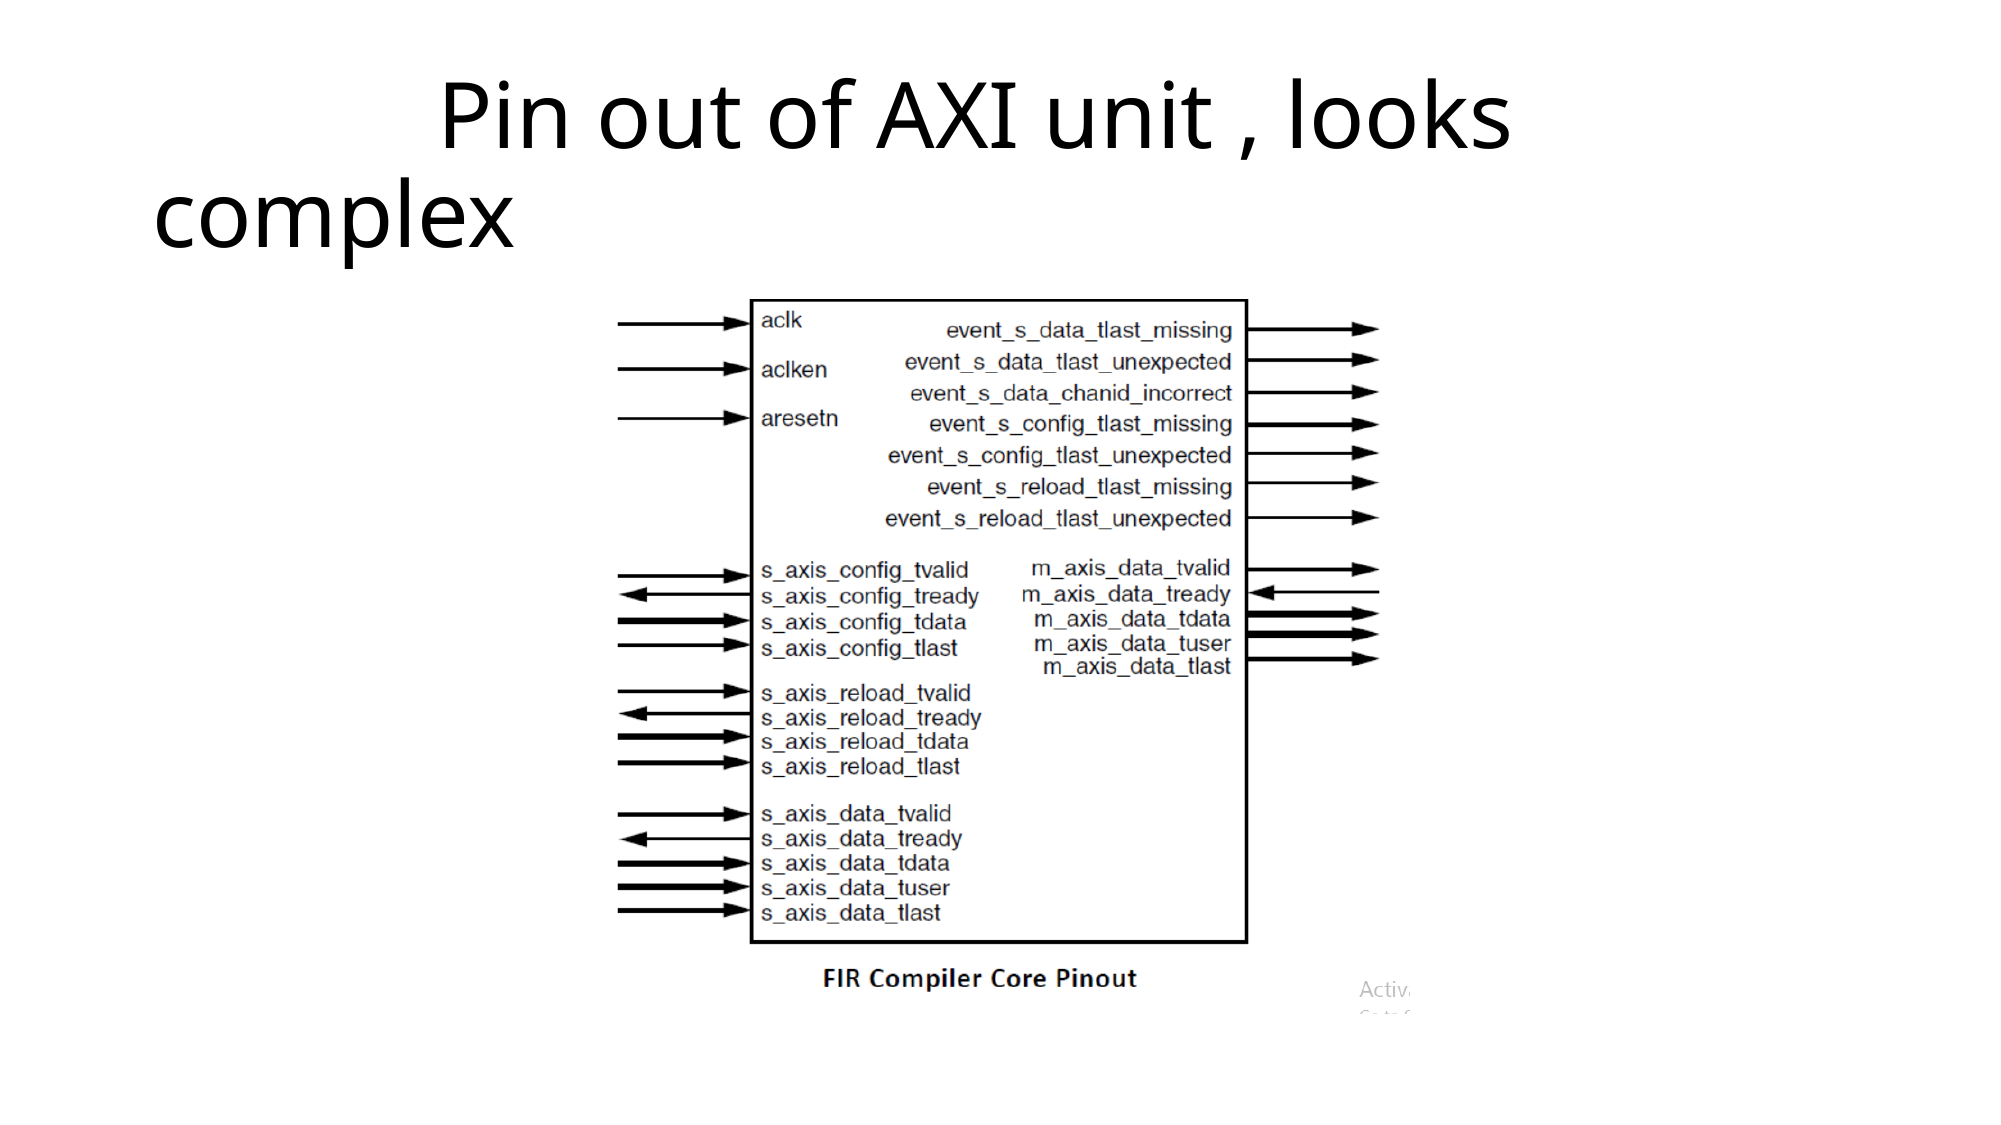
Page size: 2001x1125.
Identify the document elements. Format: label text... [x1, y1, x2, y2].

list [590, 299, 1410, 1014]
title Pin out of AXI unit , looks complex [137, 59, 1863, 278]
